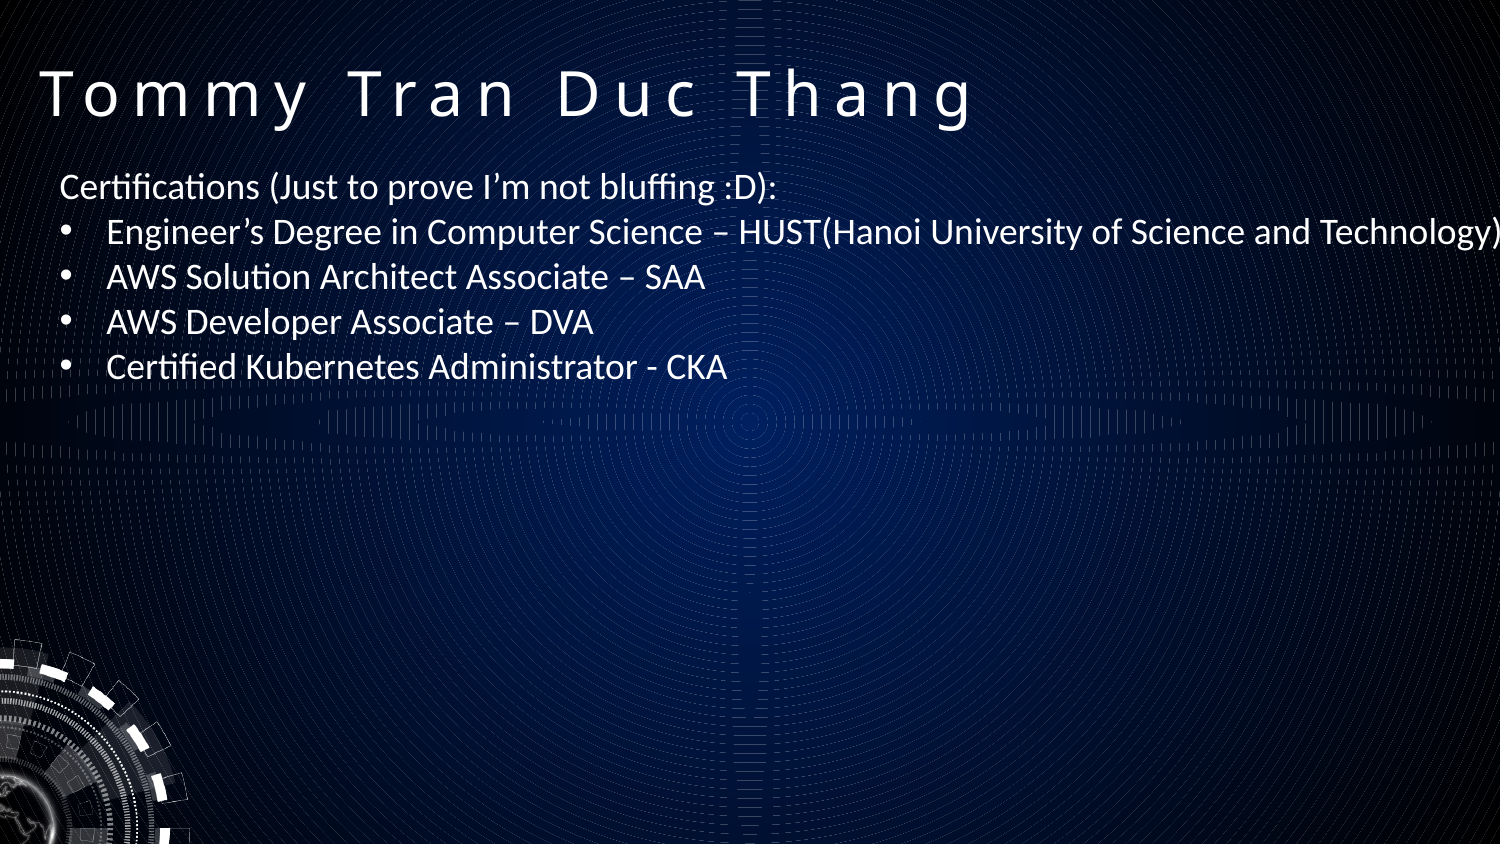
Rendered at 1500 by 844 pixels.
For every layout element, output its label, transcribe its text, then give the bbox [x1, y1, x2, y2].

picture [0, 0, 702, 844]
text_box Certifications (Just to prove I’m not bluffing :D): Engineer’s Degree in Computer Science – HUST(Hanoi University of Science and Technology) AWS Solution Architect Associate – SAA AWS Developer Associate – DVA Certified Kubernetes Administrator - CKA [705, 154, 1500, 394]
text_box Tommy Tran Duc Thang [705, 46, 989, 137]
